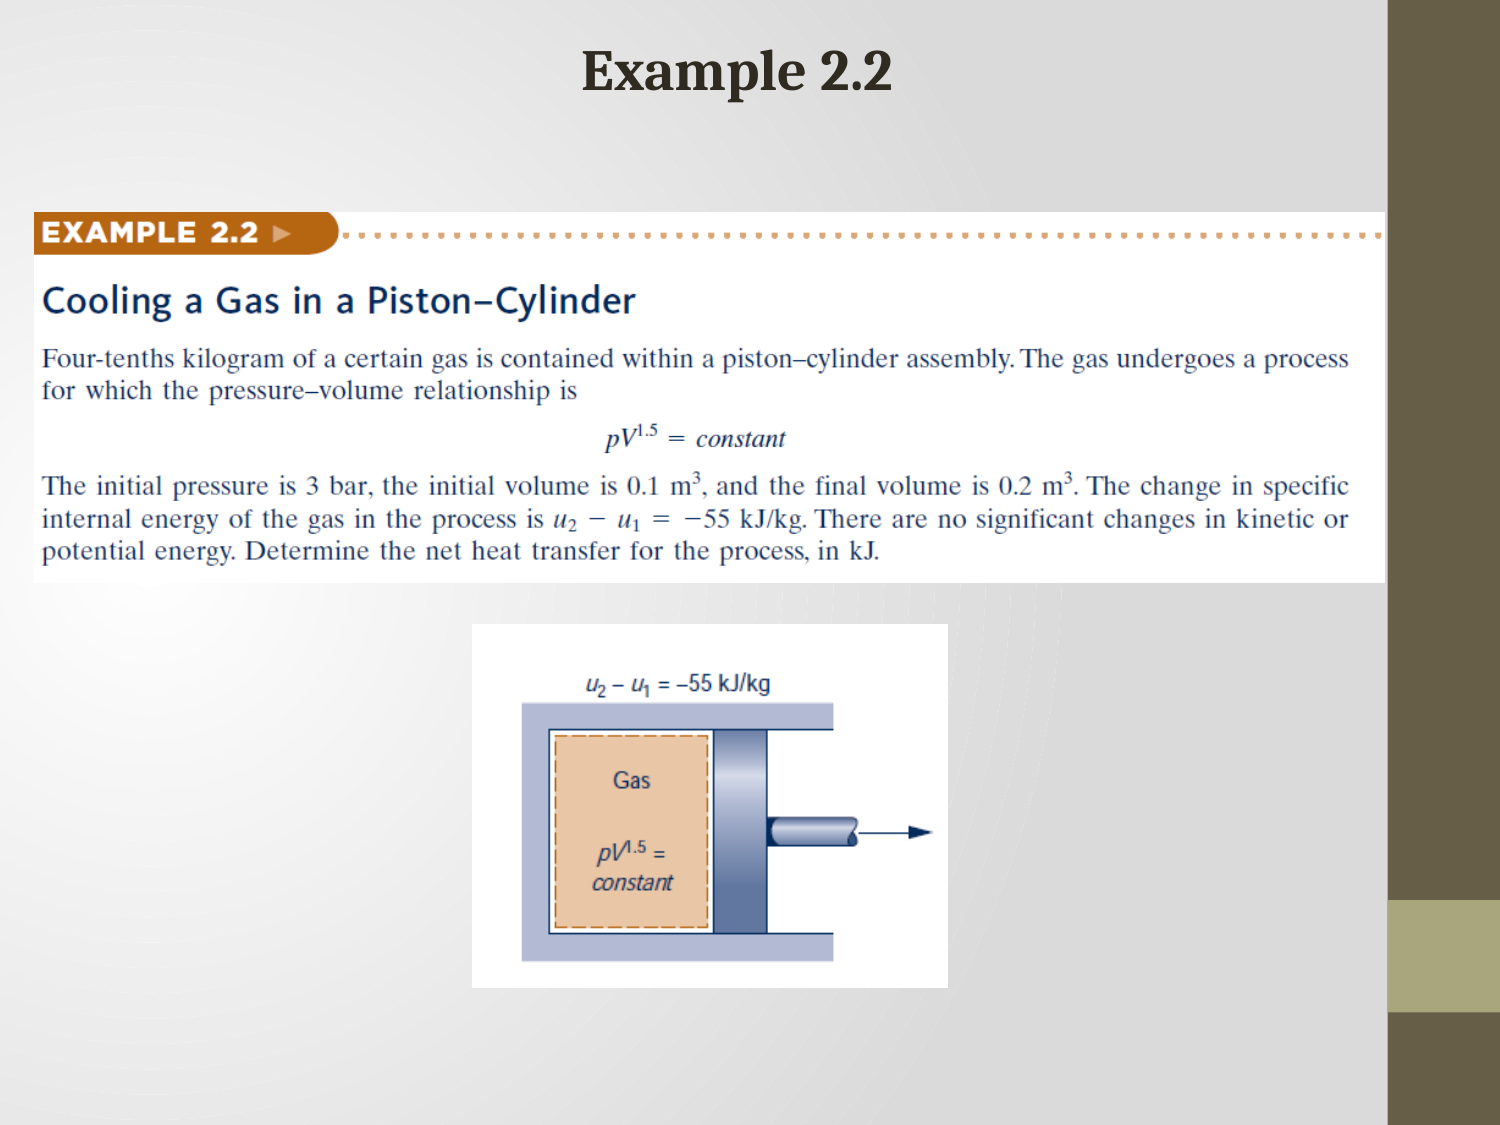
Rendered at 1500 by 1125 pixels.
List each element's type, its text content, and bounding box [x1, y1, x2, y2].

picture [471, 624, 948, 988]
picture [34, 211, 1386, 583]
text_box Example 2.2 [174, 24, 1300, 150]
